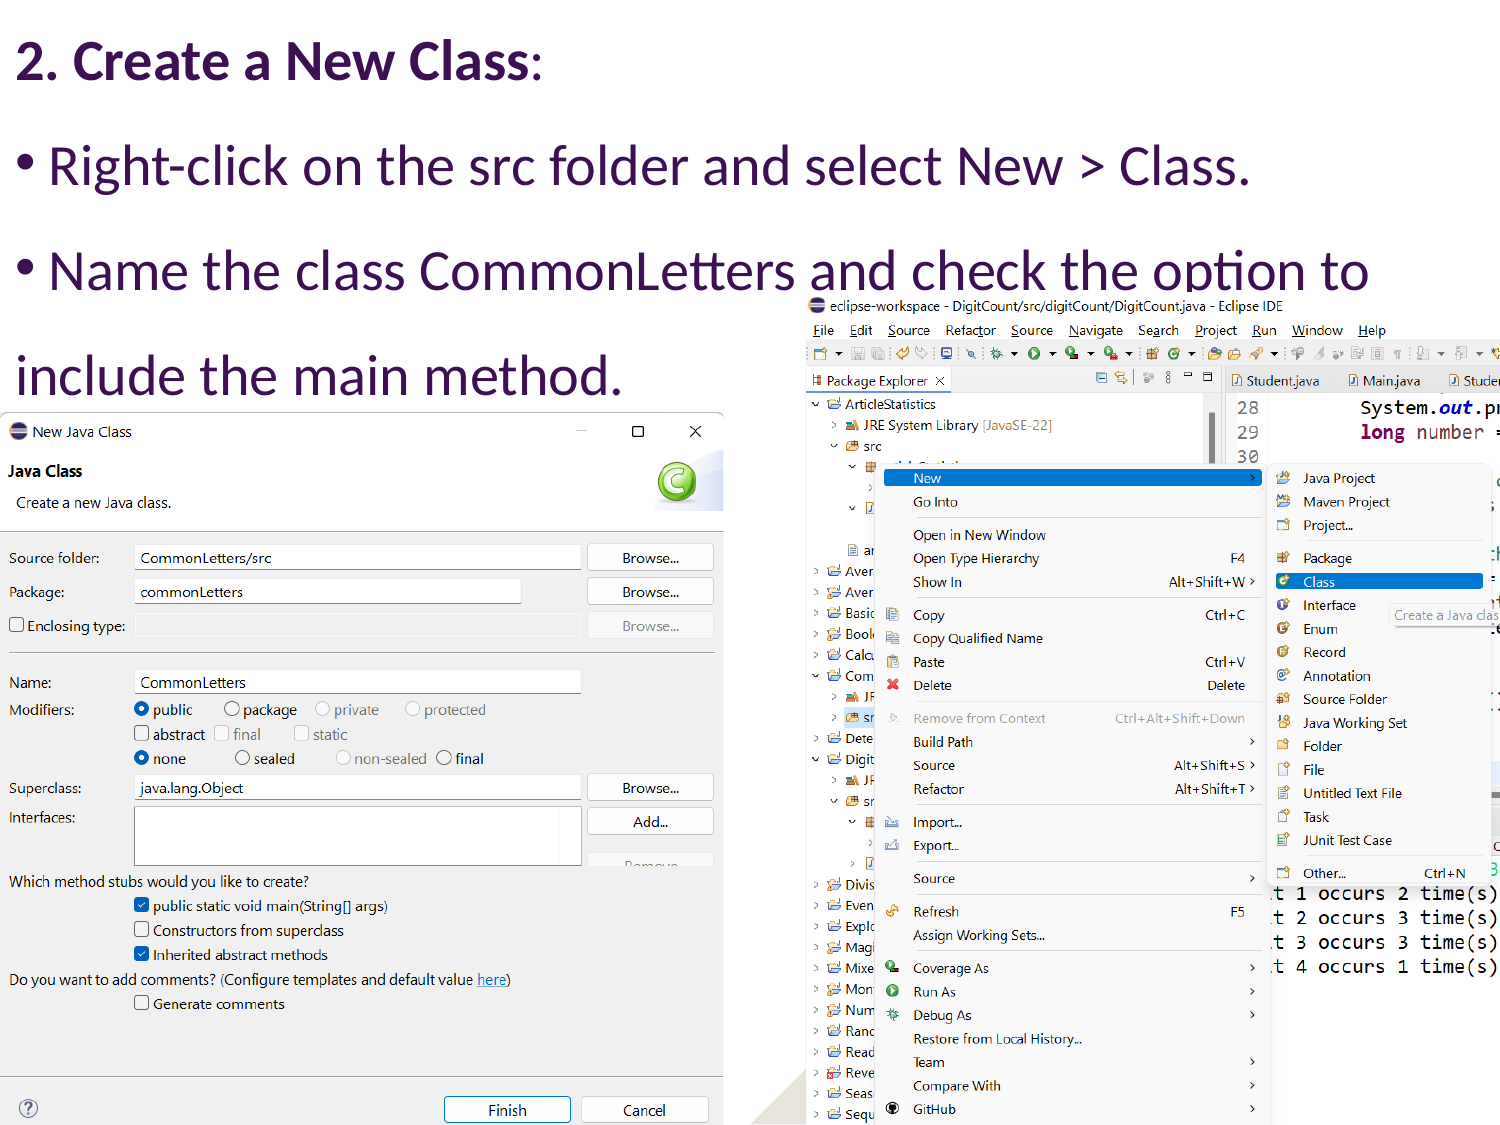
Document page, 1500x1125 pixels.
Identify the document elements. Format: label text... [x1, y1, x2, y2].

list 2. Create a New Class: Right-click on the src folder and select New > Class. Name the class CommonLetters and check the option to include the main method. [0, 0, 1500, 436]
picture [805, 292, 1500, 1125]
picture [0, 409, 724, 1125]
